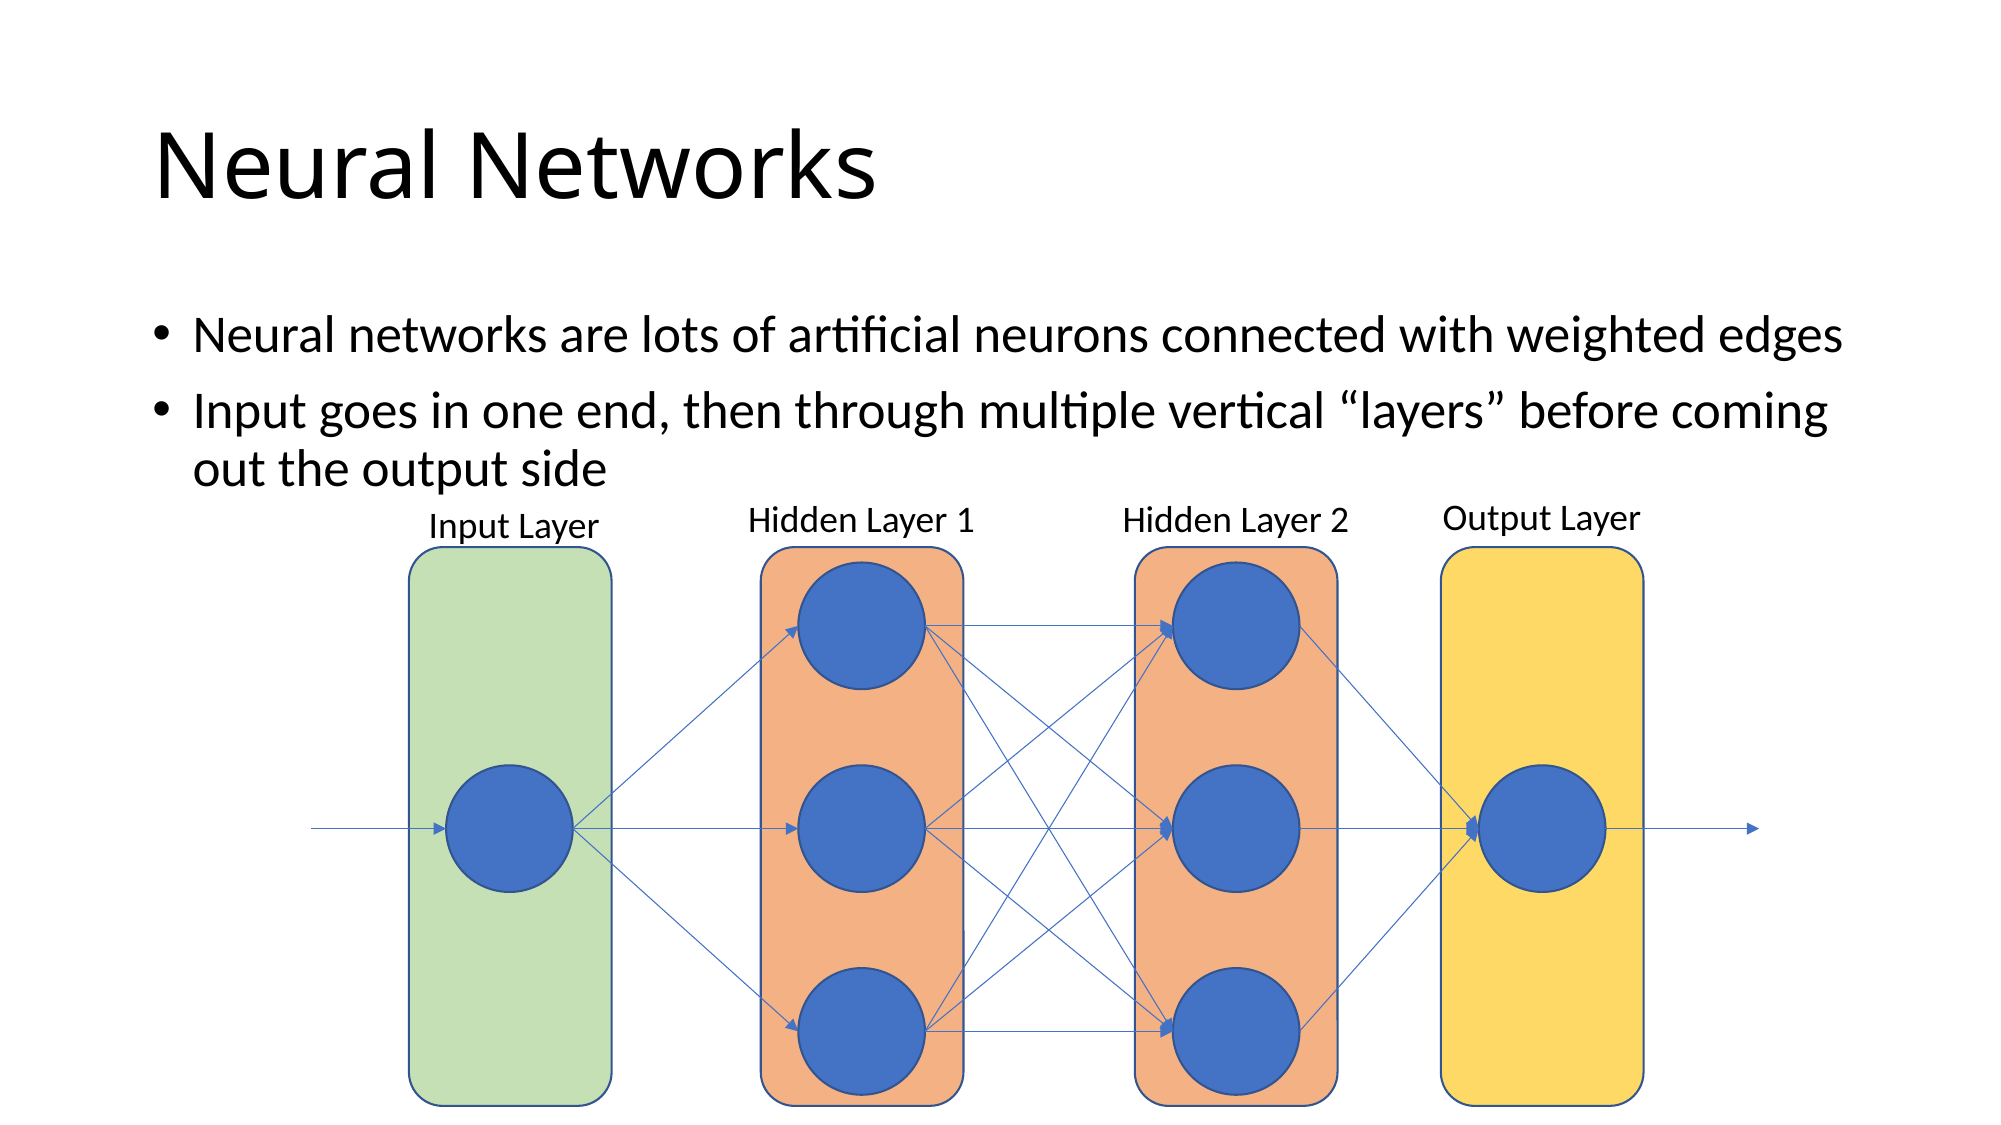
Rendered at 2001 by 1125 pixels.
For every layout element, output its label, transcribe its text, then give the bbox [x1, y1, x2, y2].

list Neural networks are lots of artificial neurons connected with weighted edges Input goes in one end, then through multiple vertical “layers” before coming out the output side [137, 299, 1863, 517]
text_box [799, 764, 924, 894]
text_box Hidden Layer 2 [1105, 487, 1367, 548]
text_box [759, 548, 965, 625]
text_box [445, 764, 572, 894]
text_box Hidden Layer 1 [730, 488, 993, 548]
text_box [759, 1032, 965, 1107]
text_box [1439, 829, 1645, 1107]
text_box [1171, 561, 1301, 691]
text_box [924, 625, 1173, 828]
text_box [799, 645, 924, 810]
text_box [797, 967, 926, 1096]
text_box [1173, 643, 1299, 811]
text_box [407, 554, 613, 828]
text_box [407, 829, 613, 1107]
text_box [1439, 546, 1645, 828]
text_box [1299, 625, 1479, 828]
text_box [1173, 764, 1299, 894]
text_box Output Layer [1411, 486, 1673, 546]
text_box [572, 828, 799, 1032]
text_box [1171, 967, 1301, 1096]
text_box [1299, 828, 1479, 1032]
text_box [1173, 846, 1299, 1014]
text_box [797, 561, 926, 691]
text_box [1133, 548, 1339, 625]
title Neural Networks [137, 59, 1863, 278]
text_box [572, 625, 799, 828]
text_box [799, 847, 924, 1013]
text_box [1133, 1032, 1339, 1107]
text_box Input Layer [383, 493, 646, 554]
text_box [1479, 764, 1607, 894]
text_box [924, 828, 1173, 1031]
